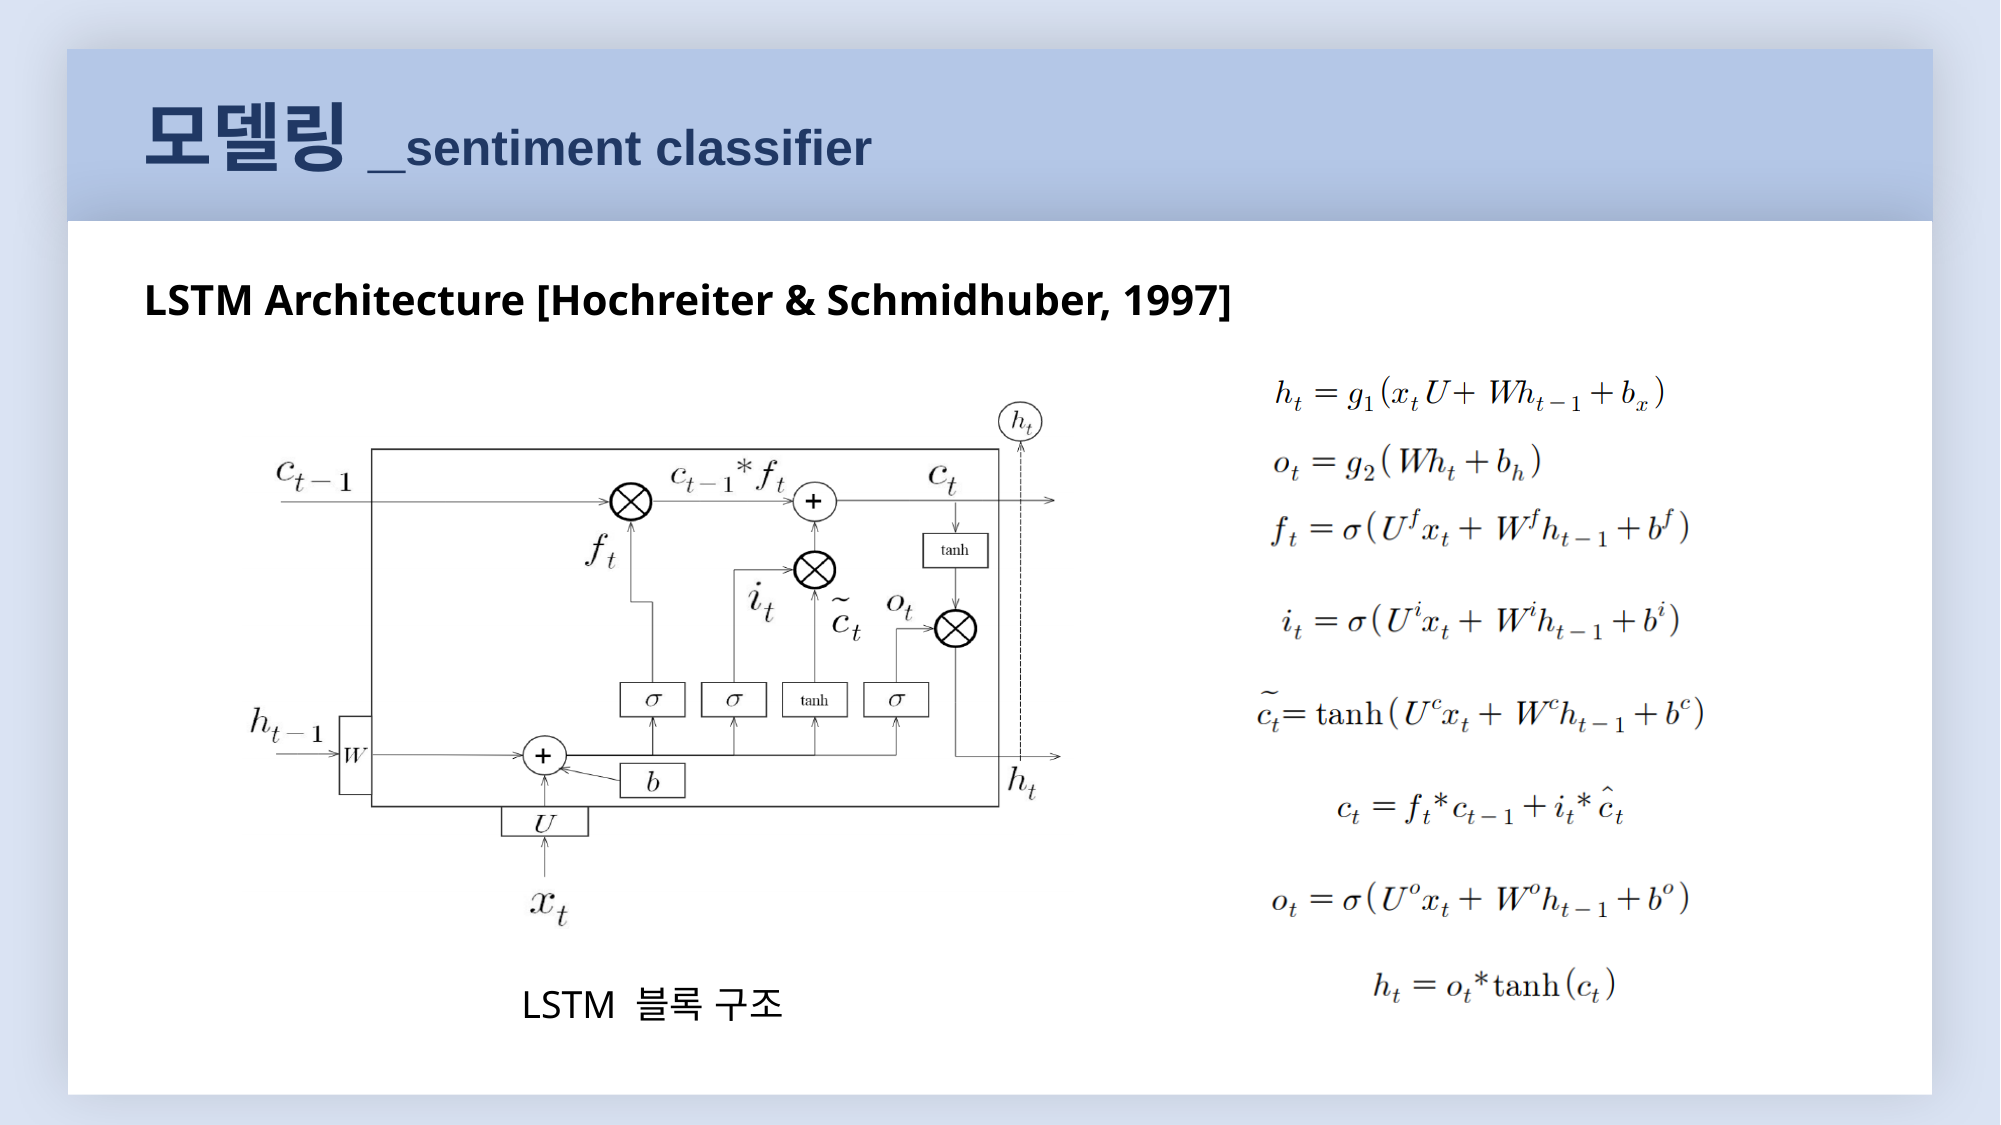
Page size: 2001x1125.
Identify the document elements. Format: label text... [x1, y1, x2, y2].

text_box [67, 49, 1933, 202]
picture [1220, 359, 1716, 1019]
text_box            [67, 220, 1933, 1096]
picture [226, 385, 1109, 930]
text_box LSTM 블록 구조 [506, 974, 799, 1034]
text_box 모델링_sentiment classifier [128, 83, 1769, 188]
list LSTM Architecture [Hochreiter & Schmidhuber, 1997] [128, 266, 1479, 340]
